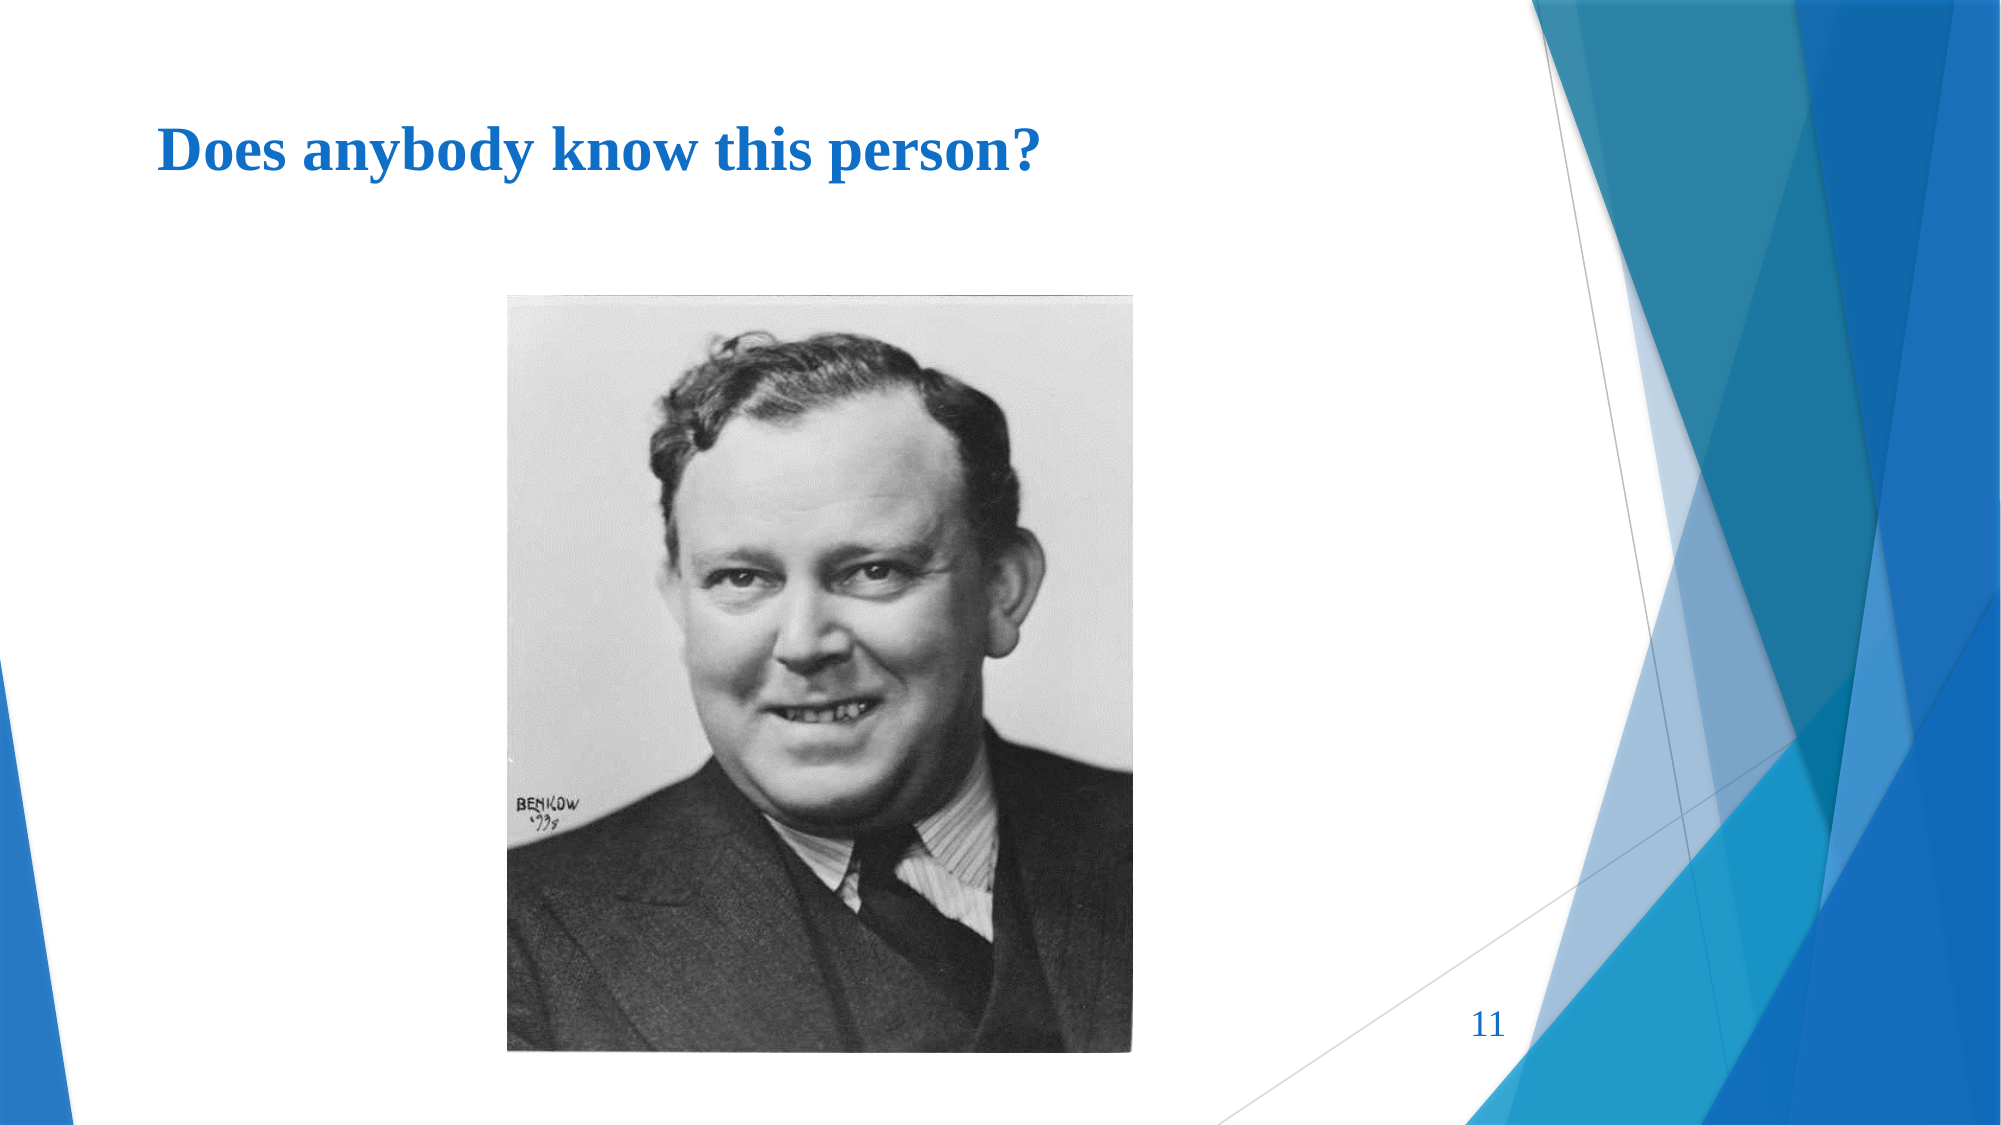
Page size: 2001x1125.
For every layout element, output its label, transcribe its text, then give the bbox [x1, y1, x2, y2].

slide_number 11 [1409, 991, 1522, 1051]
title Does anybody know this person? [111, 99, 1522, 317]
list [506, 295, 1133, 1053]
